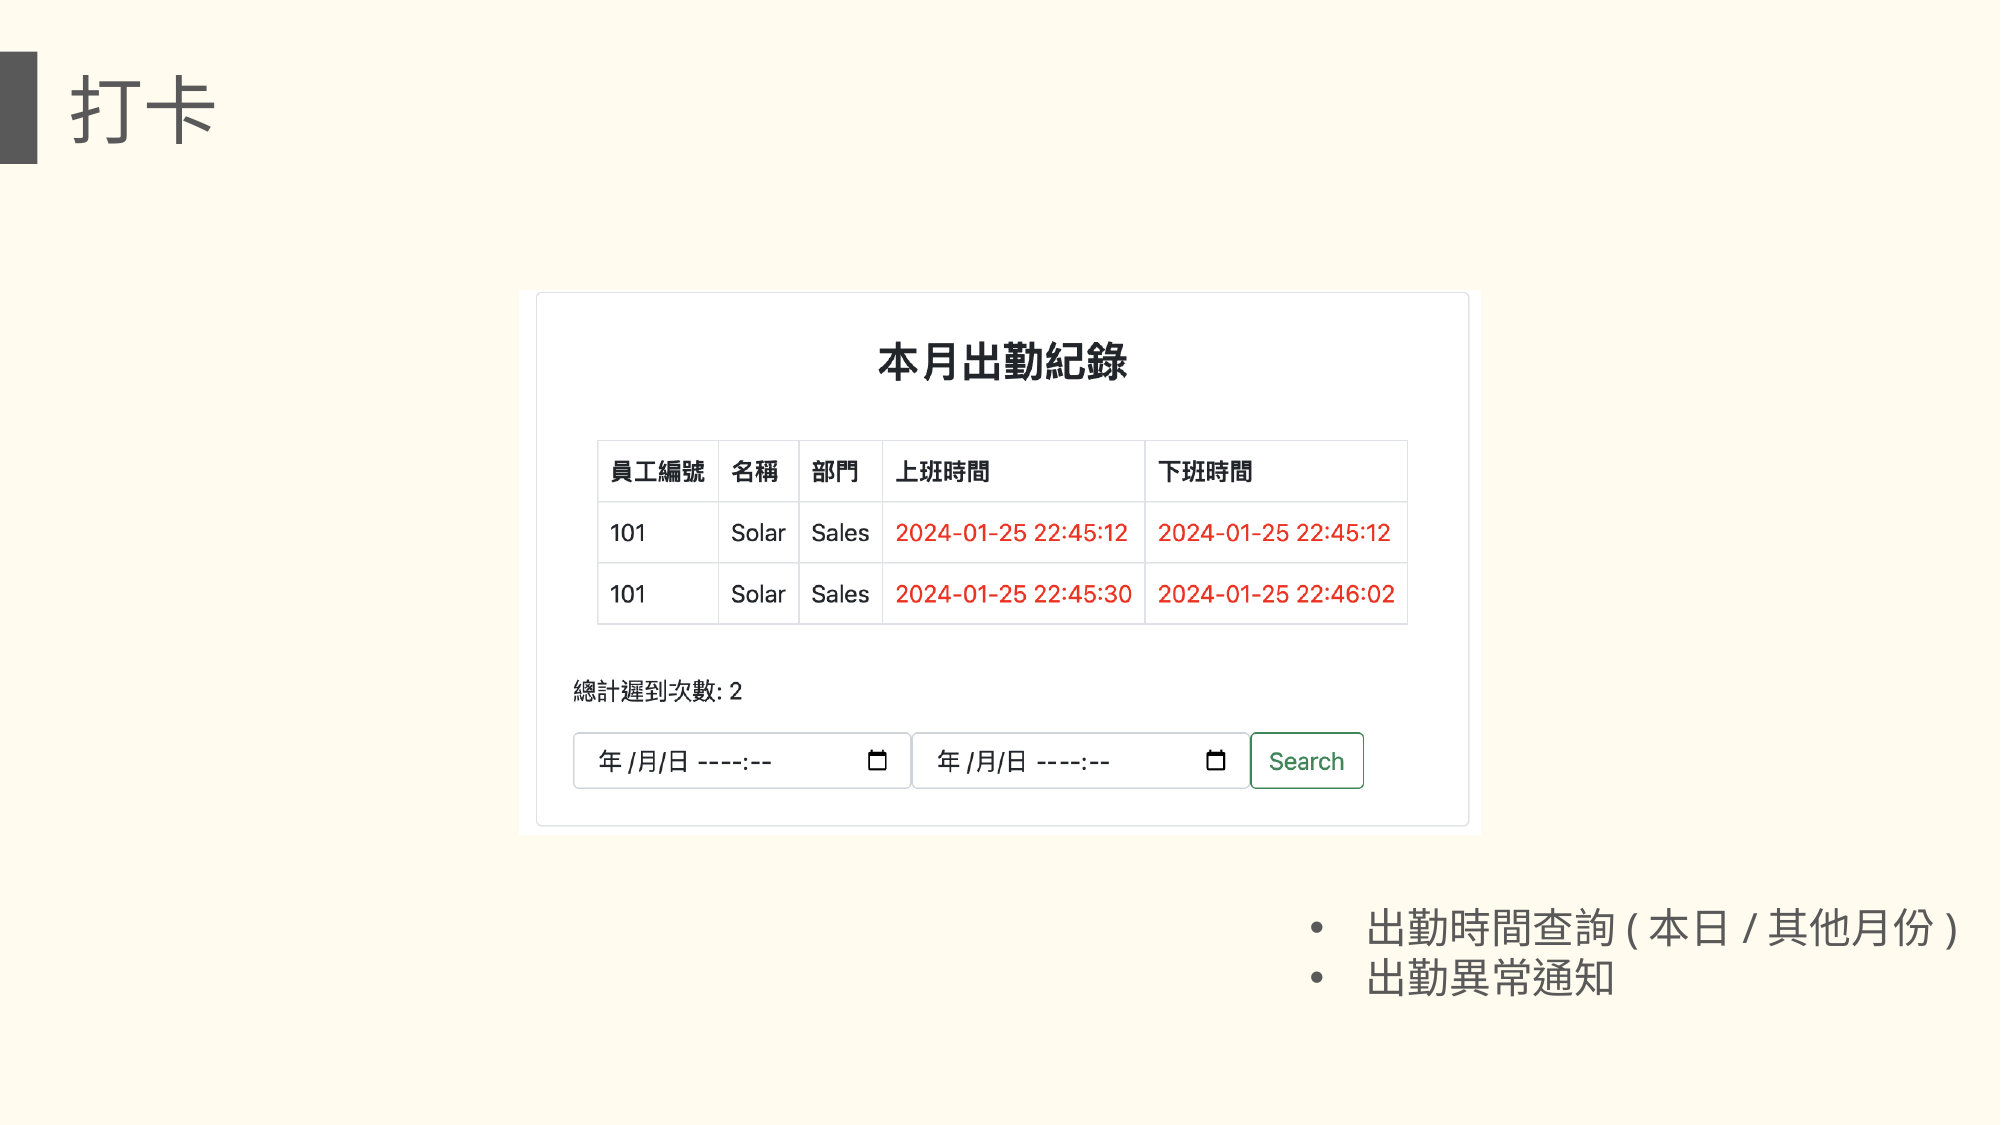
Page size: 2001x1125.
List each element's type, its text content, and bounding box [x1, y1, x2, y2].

text_box 打卡 [53, 55, 234, 161]
text_box 出勤時間查詢(本日/其他月份) 出勤異常通知 [1294, 894, 2000, 1010]
text_box [0, 51, 38, 165]
picture [518, 290, 1481, 835]
